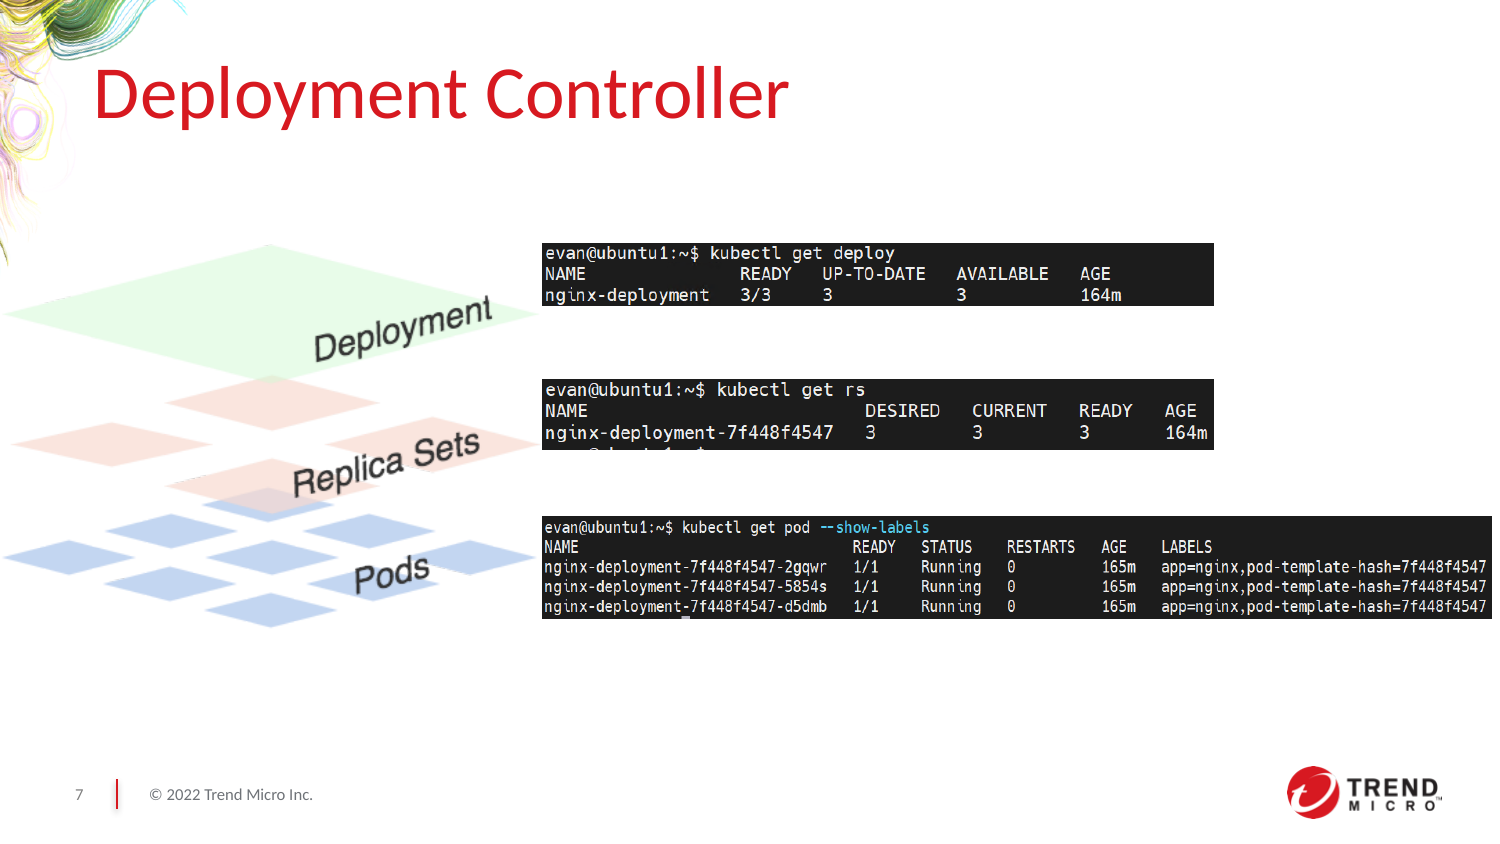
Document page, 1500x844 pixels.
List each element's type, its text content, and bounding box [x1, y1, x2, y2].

title Deployment Controller [94, 61, 1407, 149]
picture [0, 0, 1500, 844]
